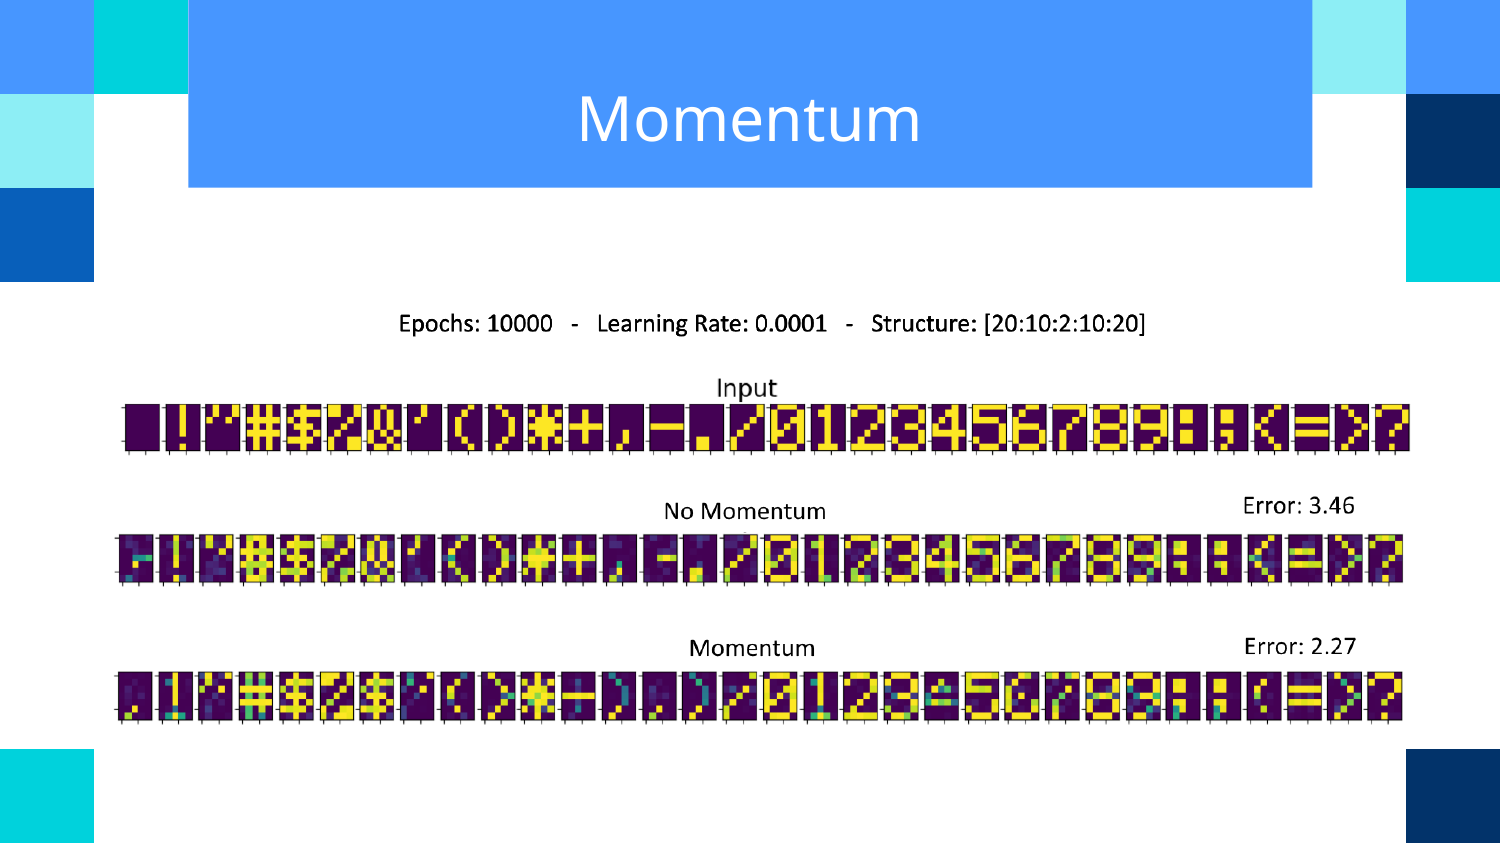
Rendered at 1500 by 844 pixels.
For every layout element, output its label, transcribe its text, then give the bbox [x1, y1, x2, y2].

title Momentum [188, 0, 1313, 188]
picture [70, 282, 1453, 749]
